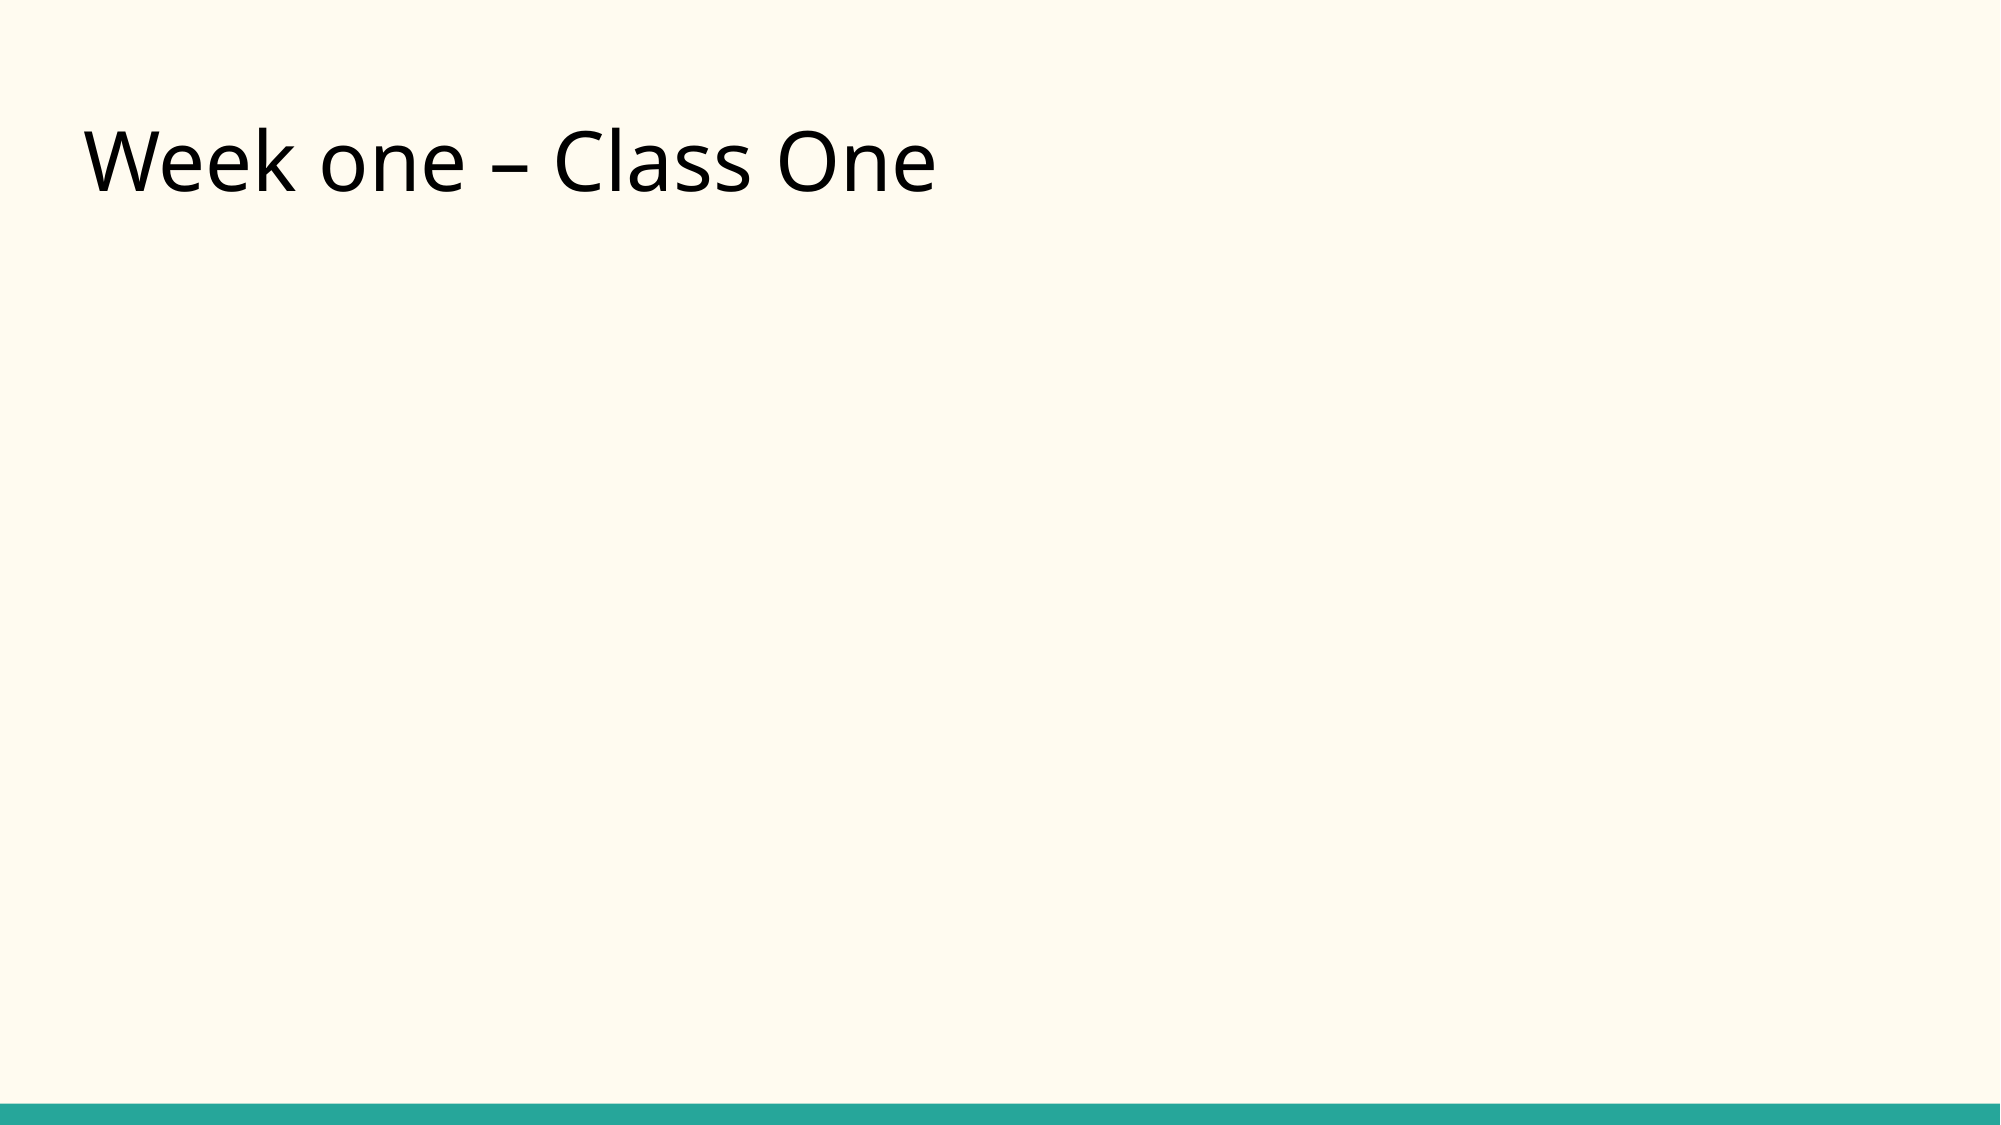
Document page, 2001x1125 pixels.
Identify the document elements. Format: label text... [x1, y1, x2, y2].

title Week one – Class One [68, 97, 1932, 232]
